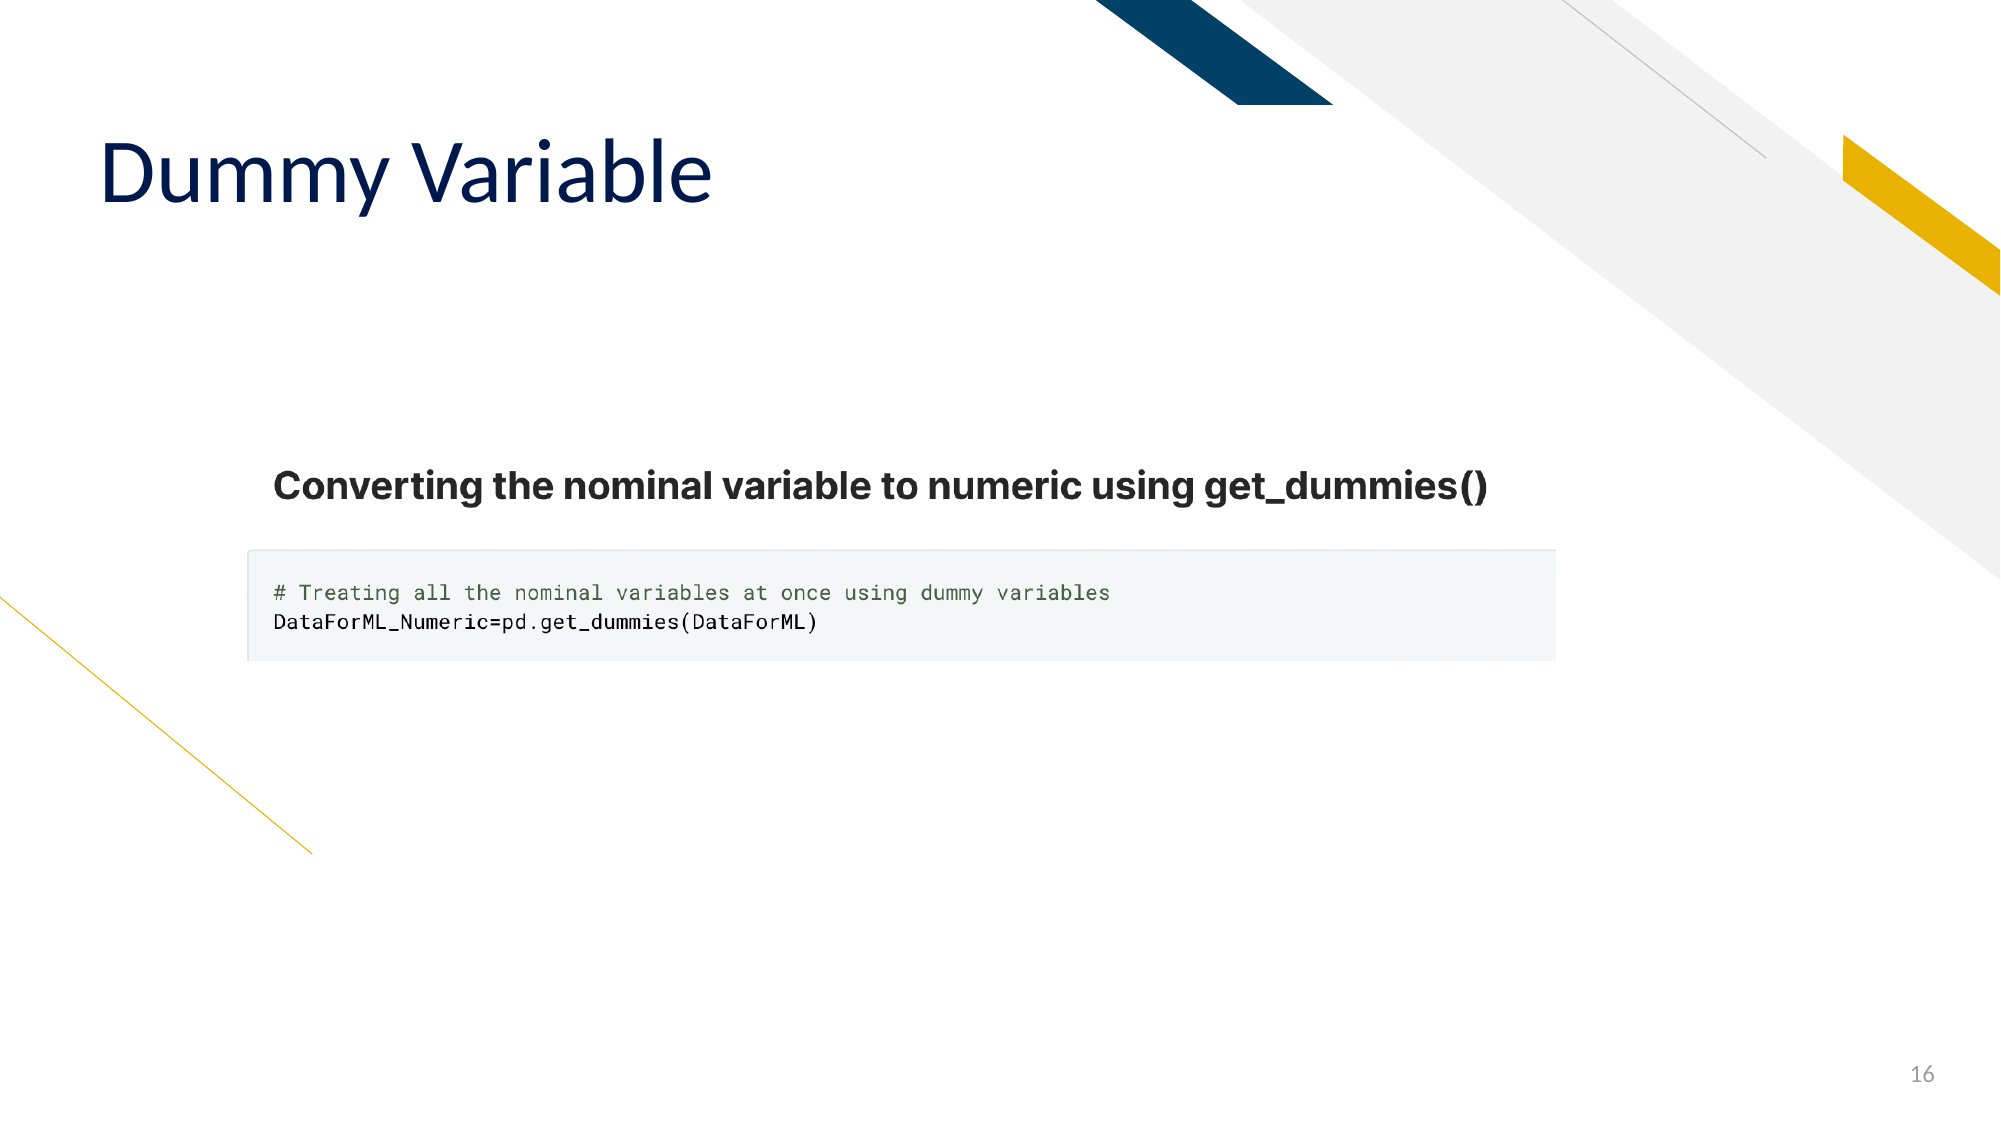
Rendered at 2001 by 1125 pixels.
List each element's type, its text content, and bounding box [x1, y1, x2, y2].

picture [242, 439, 1556, 661]
title Dummy Variable [85, 34, 1453, 223]
slide_number 16 [1828, 1042, 1950, 1103]
